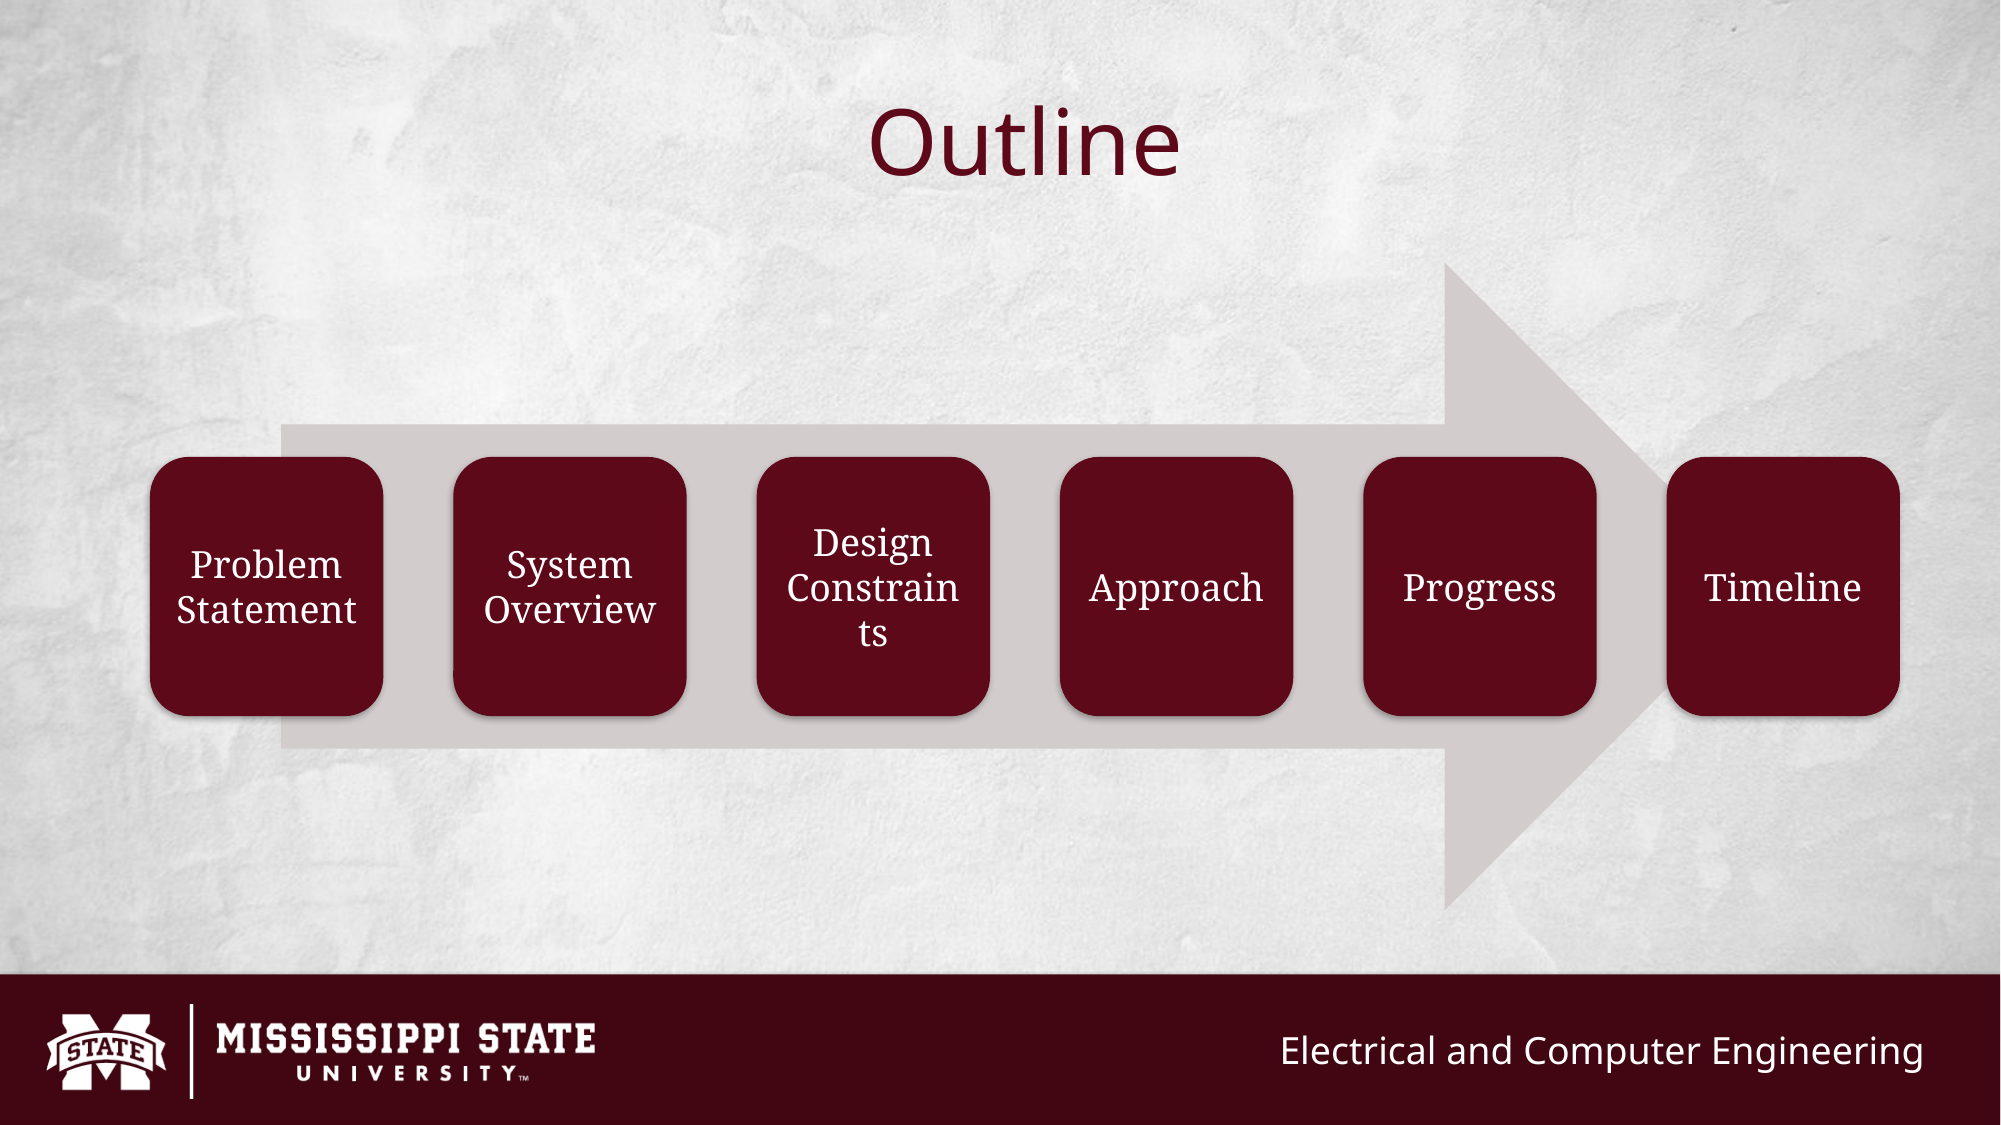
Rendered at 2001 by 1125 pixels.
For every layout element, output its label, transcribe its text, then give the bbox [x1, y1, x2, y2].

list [149, 262, 1901, 911]
title Outline [150, 45, 1900, 233]
